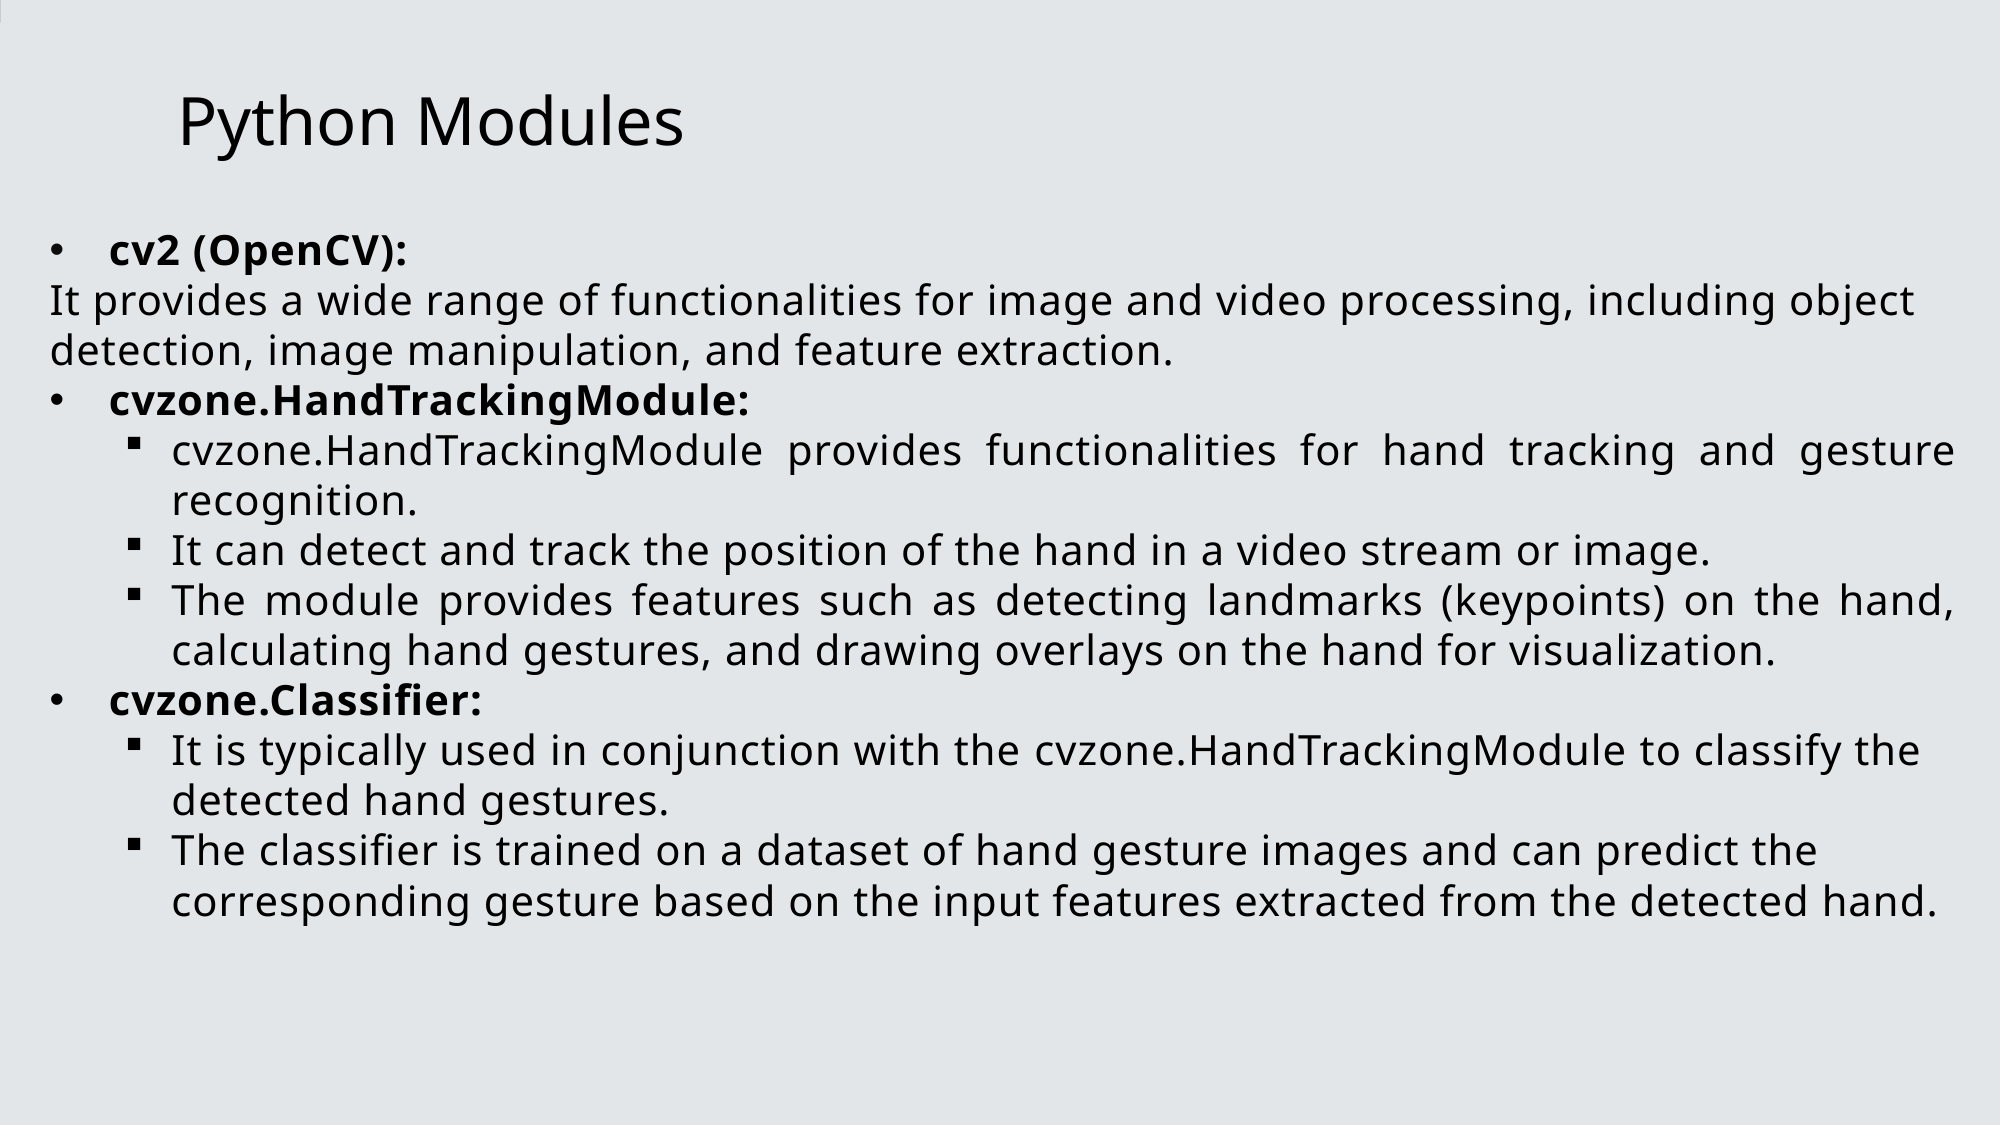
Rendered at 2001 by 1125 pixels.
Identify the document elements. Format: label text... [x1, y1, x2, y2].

title Python Modules [162, 64, 1838, 167]
list cv2 (OpenCV): It provides a wide range of functionalities for image and video processing, including object detection, image manipulation, and feature extraction. cvzone.HandTrackingModule: cvzone.HandTrackingModule provides functionalities for hand tracking and gesture recognition. It can detect and track the position of the hand in a video stream or image. The module provides features such as detecting landmarks (keypoints) on the hand, calculating hand gestures, and drawing overlays on the hand for visualization. cvzone.Classifier: It is typically used in conjunction with the cvzone.HandTrackingModule to classify the detected hand gestures. The classifier is trained on a dataset of hand gesture images and can predict the corresponding gesture based on the input features extracted from the detected hand. [34, 191, 1974, 940]
